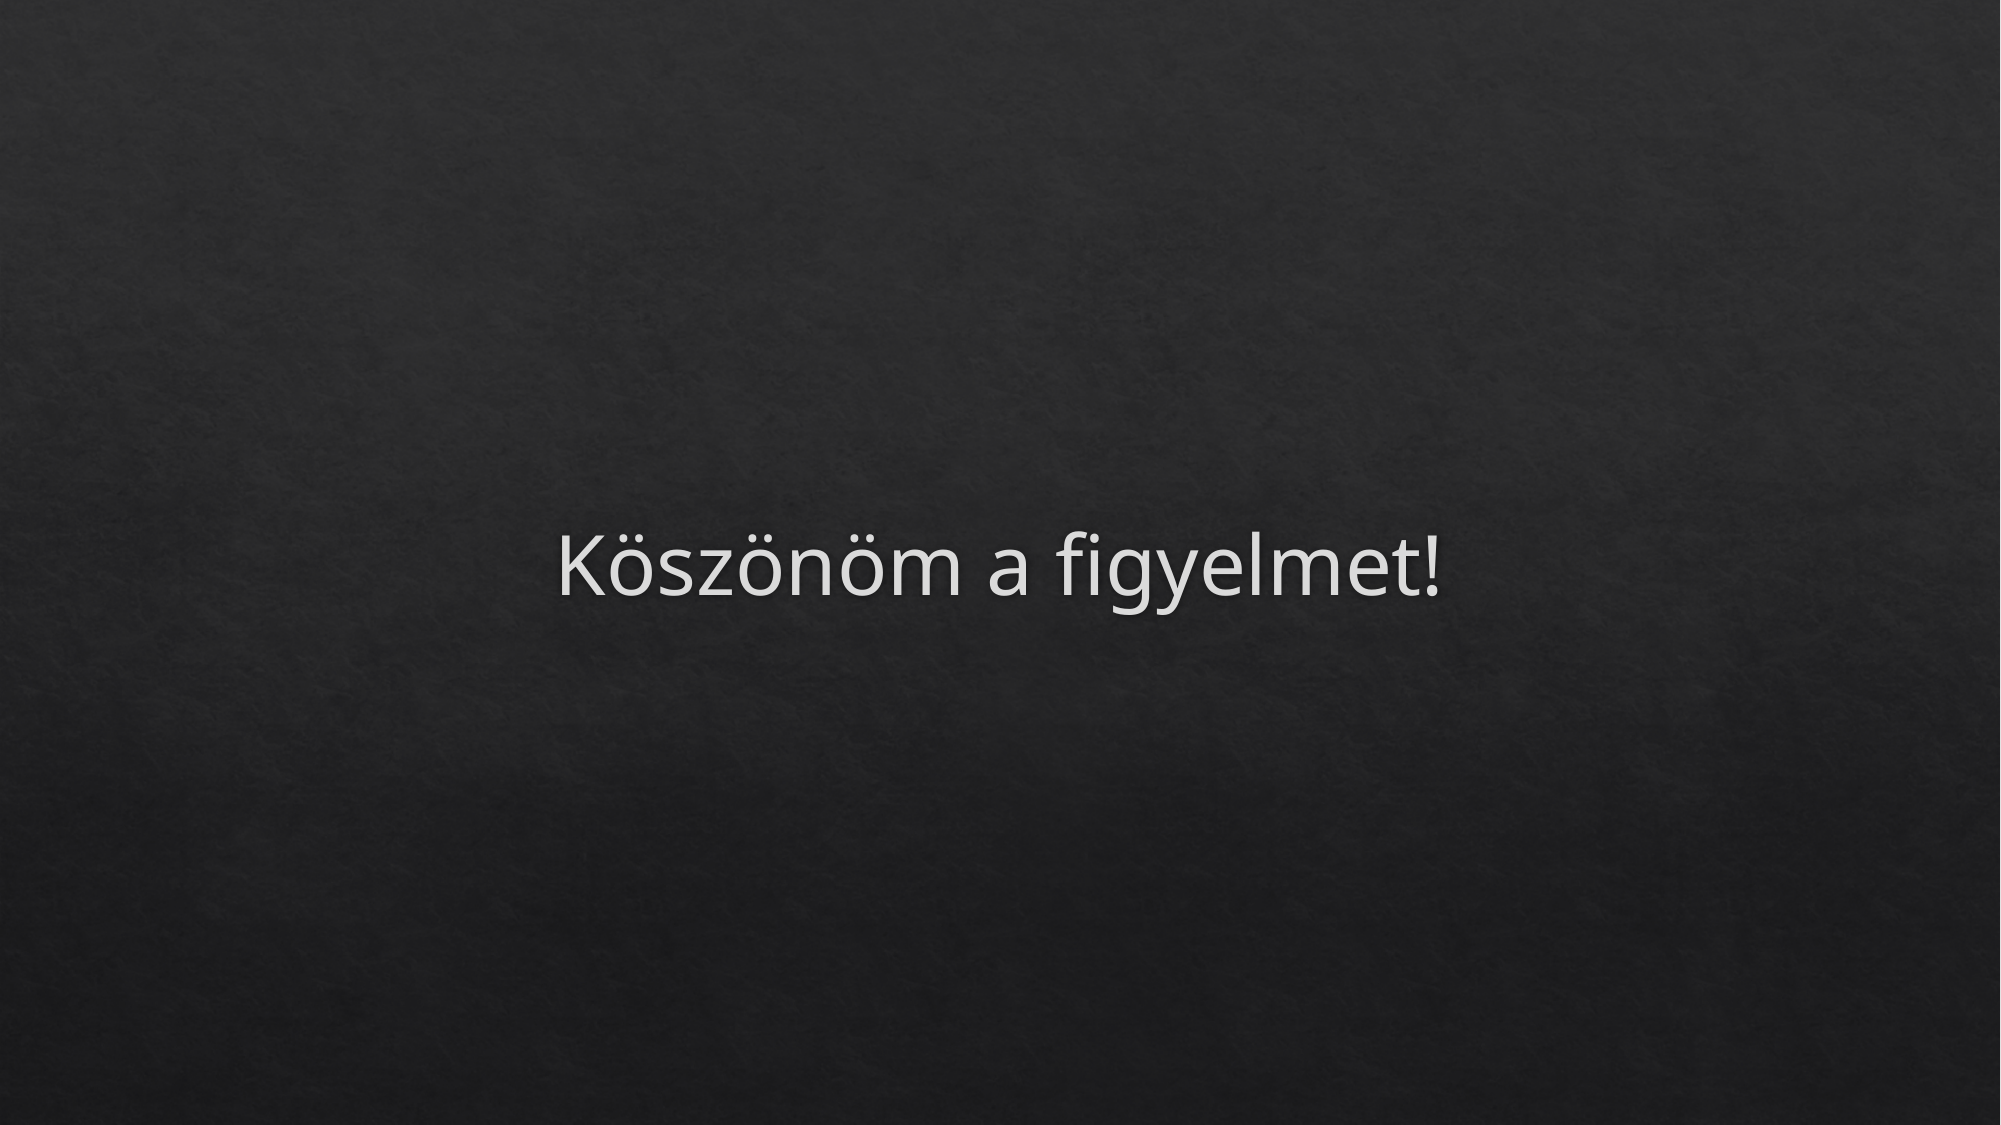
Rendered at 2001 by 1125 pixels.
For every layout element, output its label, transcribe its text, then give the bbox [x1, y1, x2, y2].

title Köszönöm a figyelmet! [150, 482, 1850, 643]
